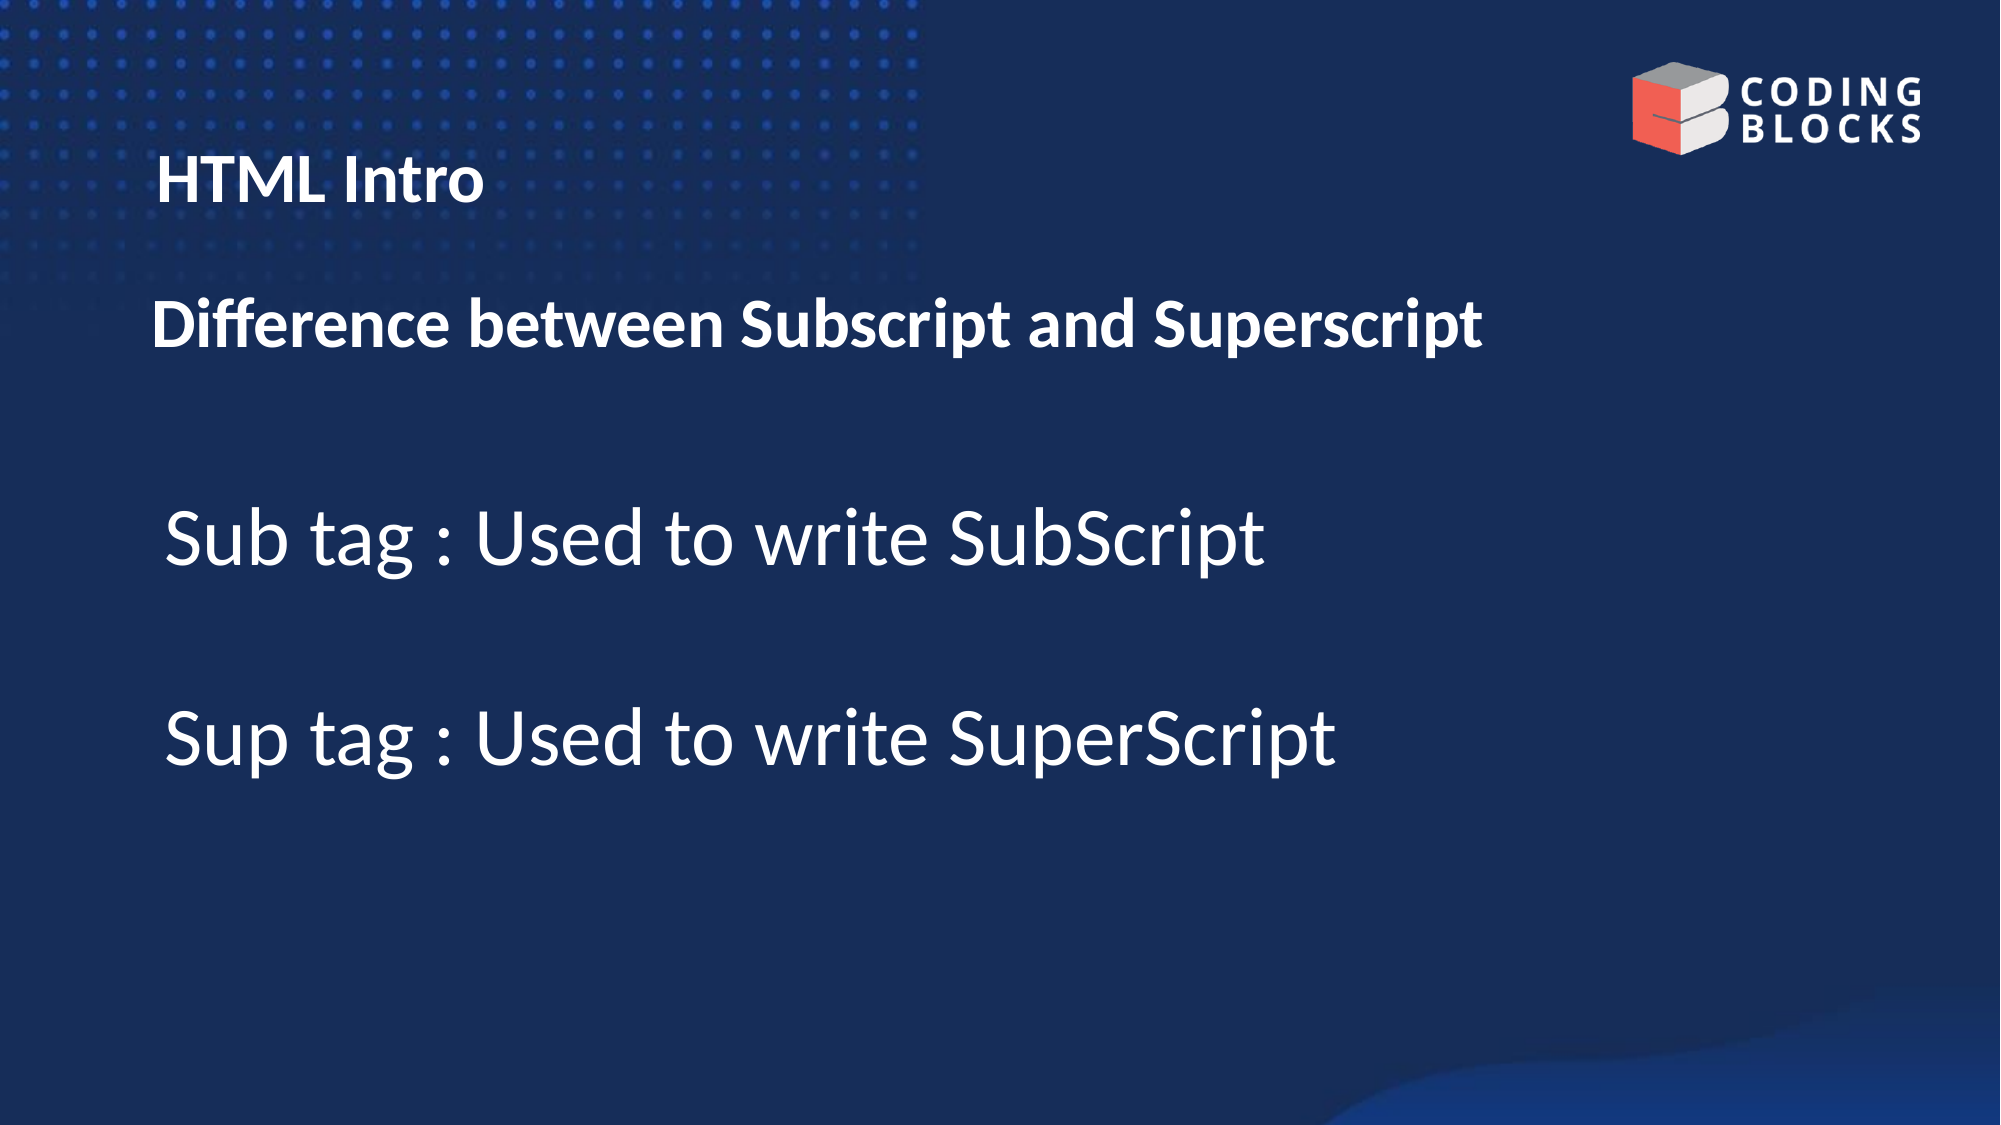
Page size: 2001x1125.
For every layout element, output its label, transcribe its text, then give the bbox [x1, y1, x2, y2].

text_box Difference between Subscript and Superscript [148, 274, 1611, 362]
text_box [0, 0, 2000, 1125]
text_box Sub tag : Used to write SubScript Sup tag : Used to write SuperScript [150, 474, 1750, 790]
text_box [112, 709, 1275, 826]
title HTML Intro [154, 129, 888, 274]
text_box [1610, 42, 1935, 178]
